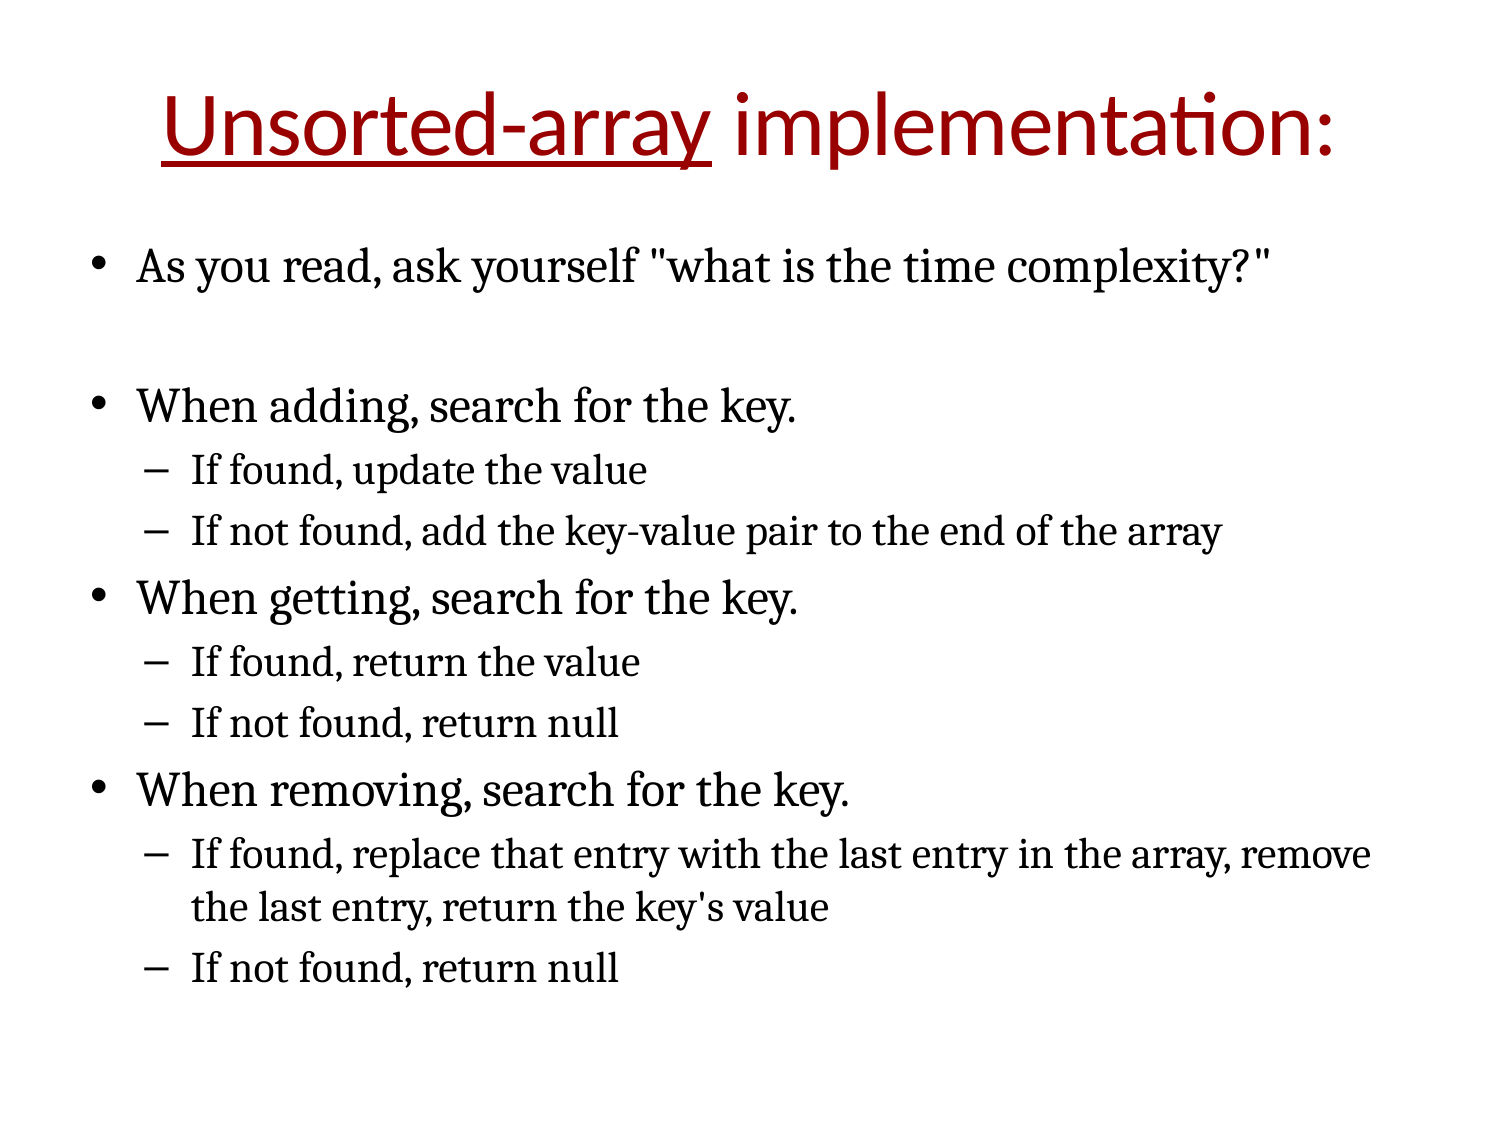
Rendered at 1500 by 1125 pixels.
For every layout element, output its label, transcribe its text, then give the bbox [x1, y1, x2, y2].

list As you read, ask yourself "what is the time complexity?" When adding, search for the key. If found, update the value If not found, add the key-value pair to the end of the array When getting, search for the key. If found, return the value If not found, return null When removing, search for the key. If found, replace that entry with the last entry in the array, remove the last entry, return the key's value If not found, return null [75, 224, 1425, 1005]
title Unsorted-array implementation: [75, 24, 1425, 213]
